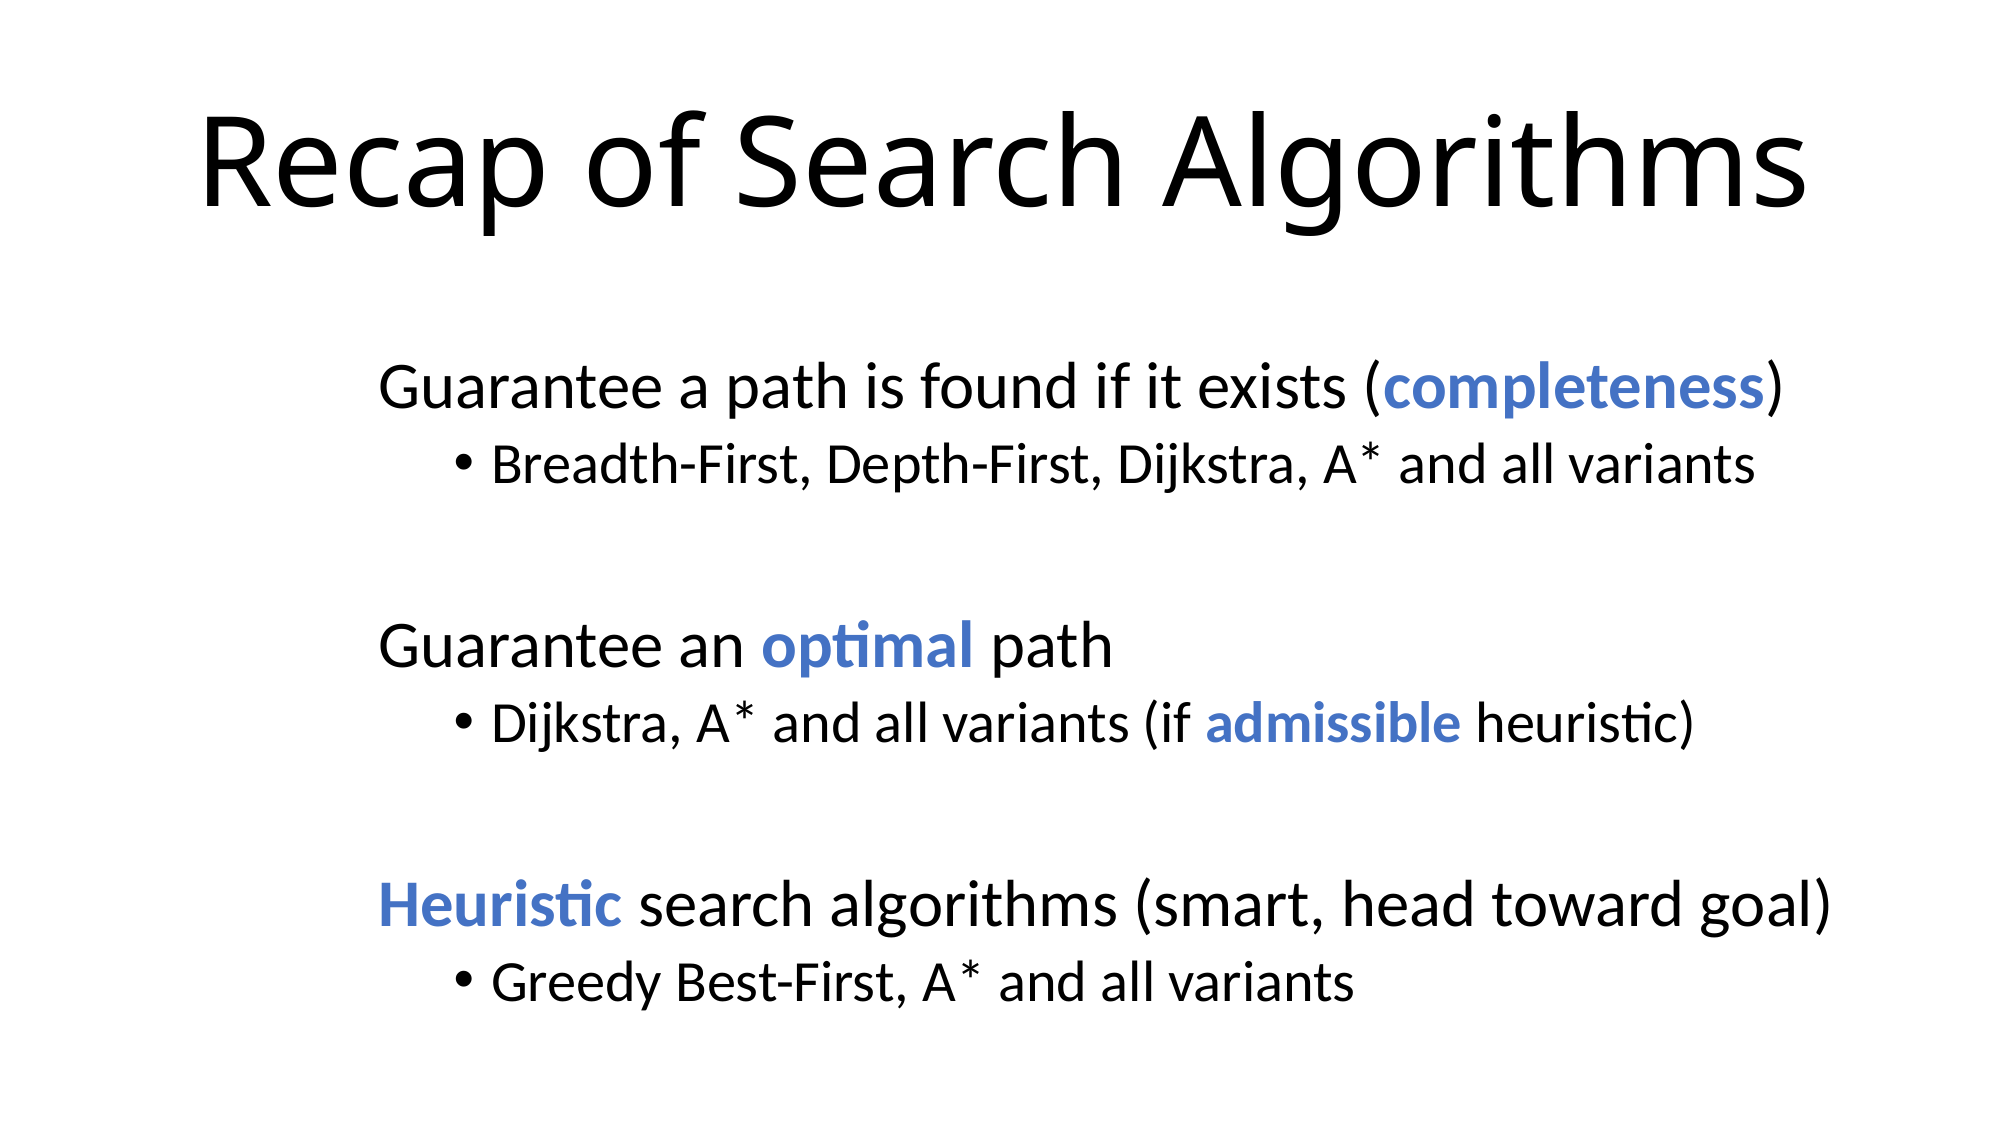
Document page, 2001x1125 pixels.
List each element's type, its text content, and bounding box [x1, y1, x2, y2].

list Guarantee a path is found if it exists (completeness) Breadth-First, Depth-First, Dijkstra, A* and all variants Guarantee an optimal path Dijkstra, A* and all variants (if admissible heuristic) Heuristic search algorithms (smart, head toward goal) Greedy Best-First, A* and all variants [363, 343, 1863, 1014]
title Recap of Search Algorithms [179, 47, 1946, 285]
